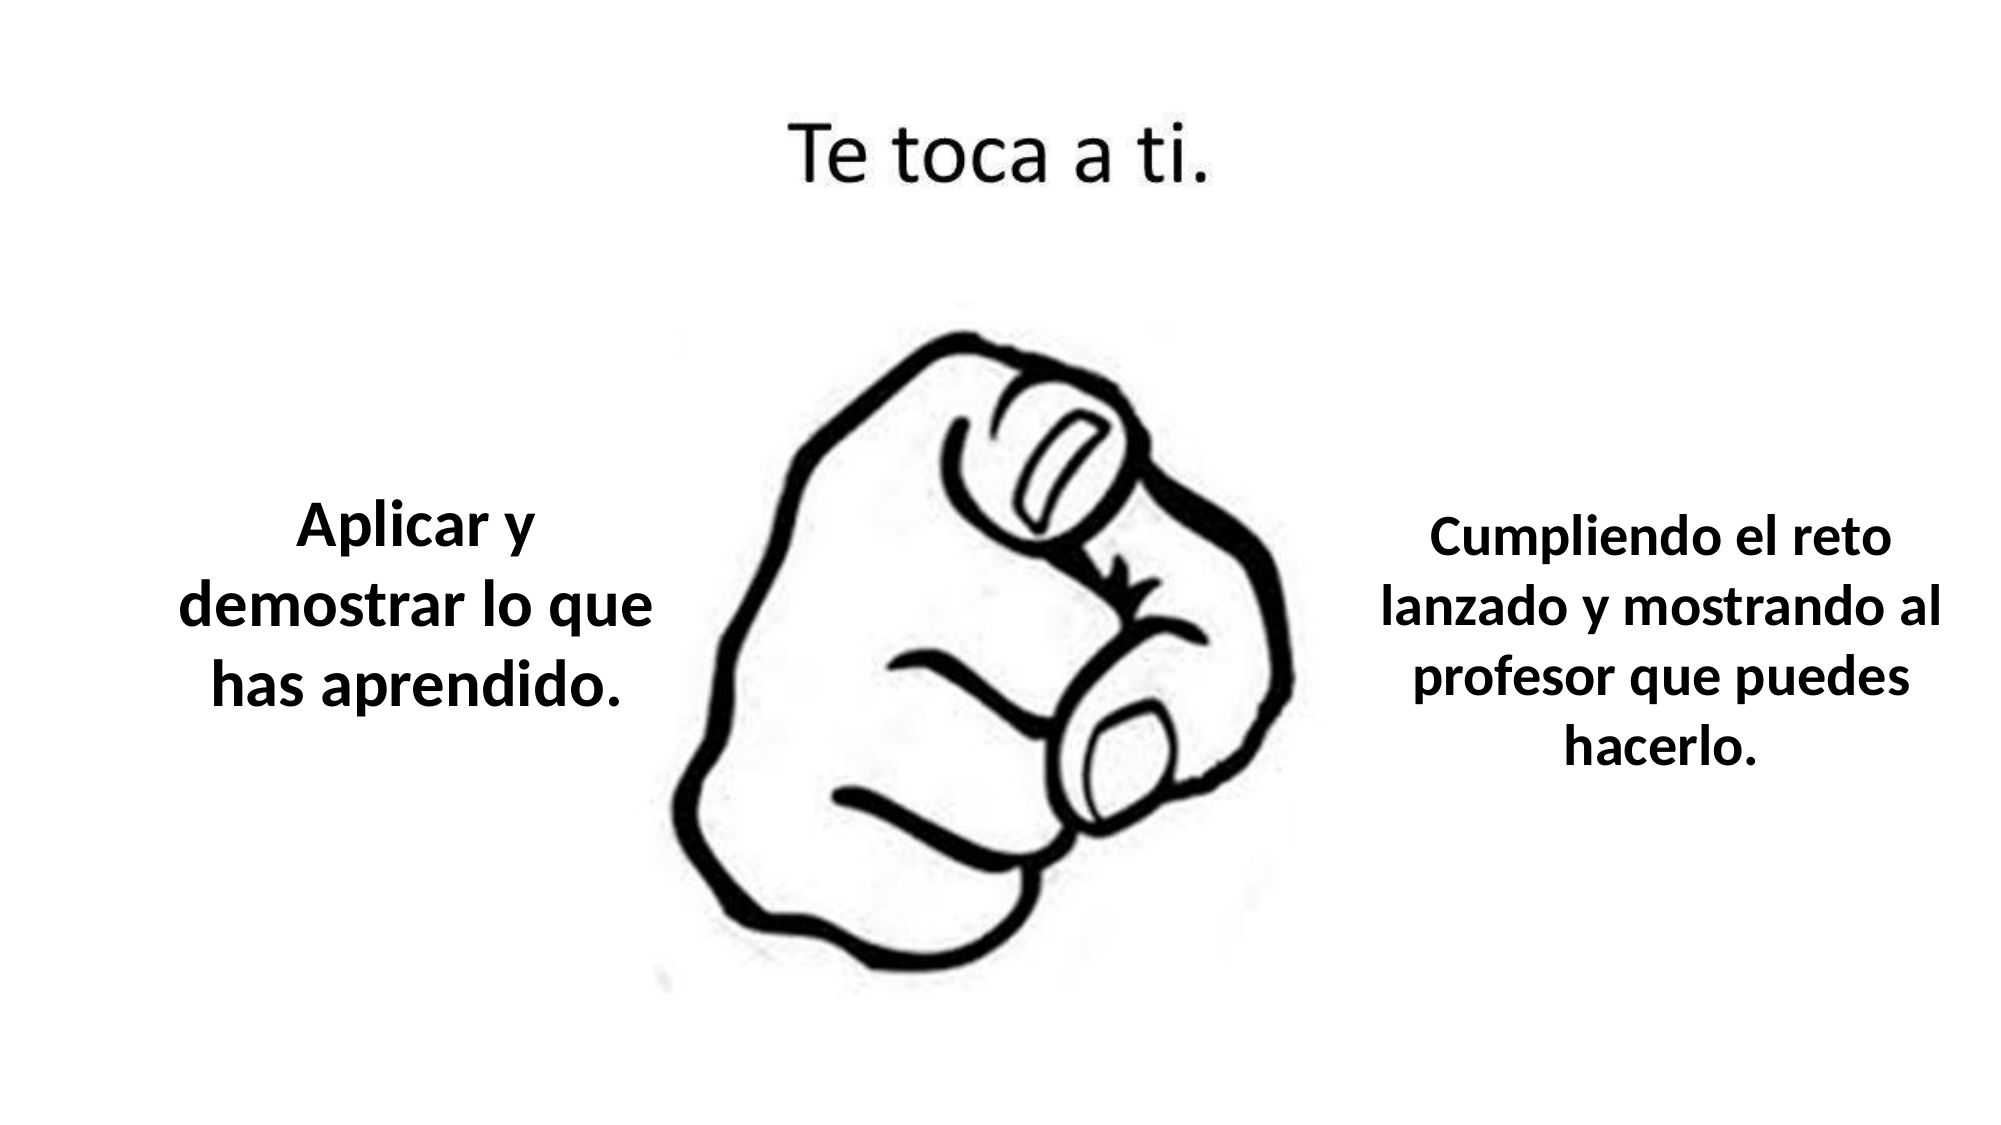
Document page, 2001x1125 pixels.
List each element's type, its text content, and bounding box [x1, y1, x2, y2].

picture [524, 69, 1476, 1041]
text_box Cumpliendo el reto lanzado y mostrando al profesor que puedes hacerlo. [1476, 489, 1963, 785]
text_box Aplicar y demostrar lo que has aprendido. [150, 472, 524, 728]
